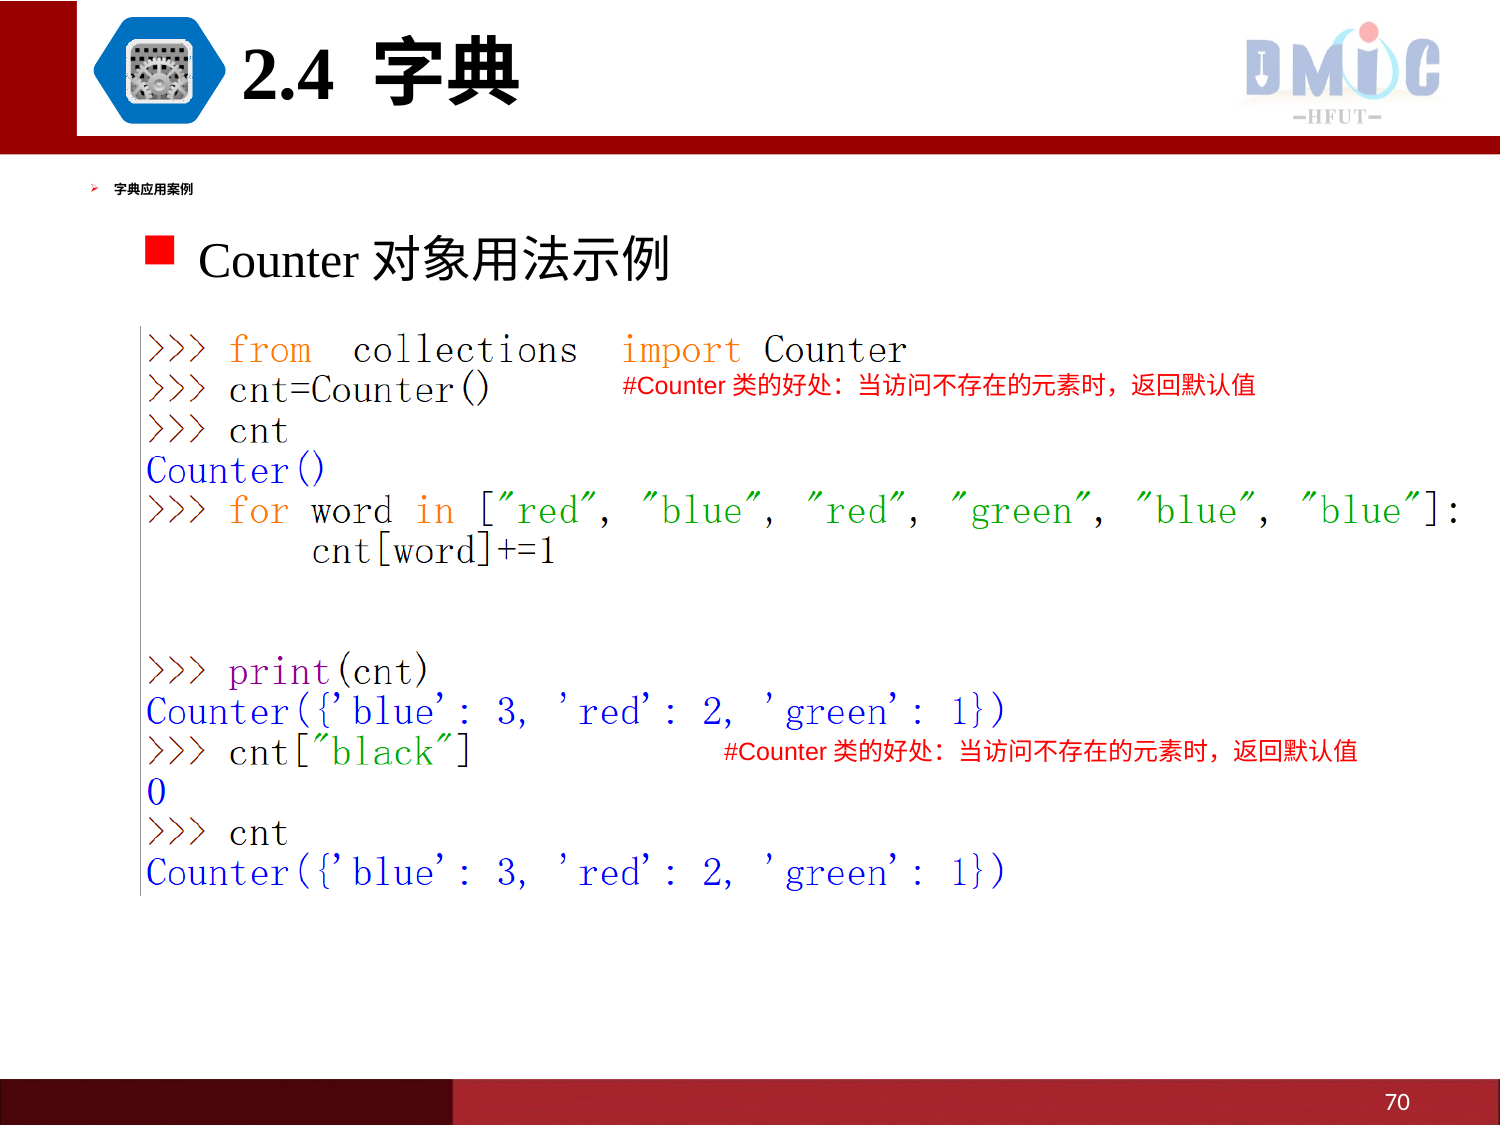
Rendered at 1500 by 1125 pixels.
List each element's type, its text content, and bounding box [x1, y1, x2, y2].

title 字典应用案例 [74, 176, 1500, 206]
picture [0, 1079, 1500, 1125]
list Counter对象用法示例 [126, 231, 1478, 1000]
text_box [35, 16, 745, 124]
slide_number 70 [1074, 1081, 1425, 1119]
picture [140, 325, 1471, 896]
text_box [1210, 21, 1472, 132]
